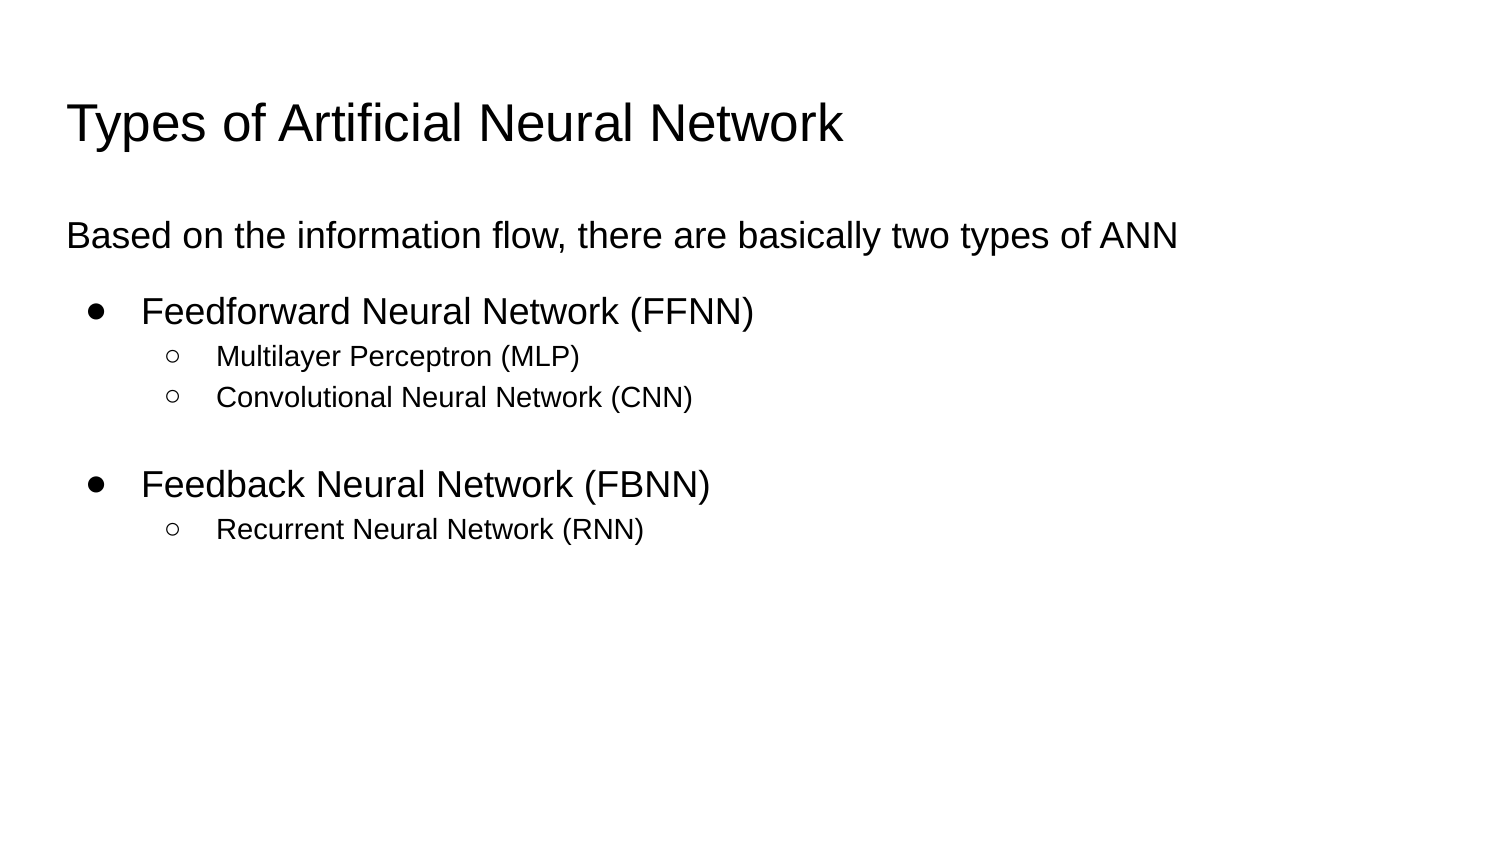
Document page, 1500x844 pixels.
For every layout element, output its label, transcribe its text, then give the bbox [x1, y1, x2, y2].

title Types of Artificial Neural Network [51, 72, 1449, 167]
list Based on the information flow, there are basically two types of ANN Feedforward Neural Network (FFNN) Multilayer Perceptron (MLP) Convolutional Neural Network (CNN) Feedback Neural Network (FBNN) Recurrent Neural Network (RNN) [51, 189, 1449, 750]
